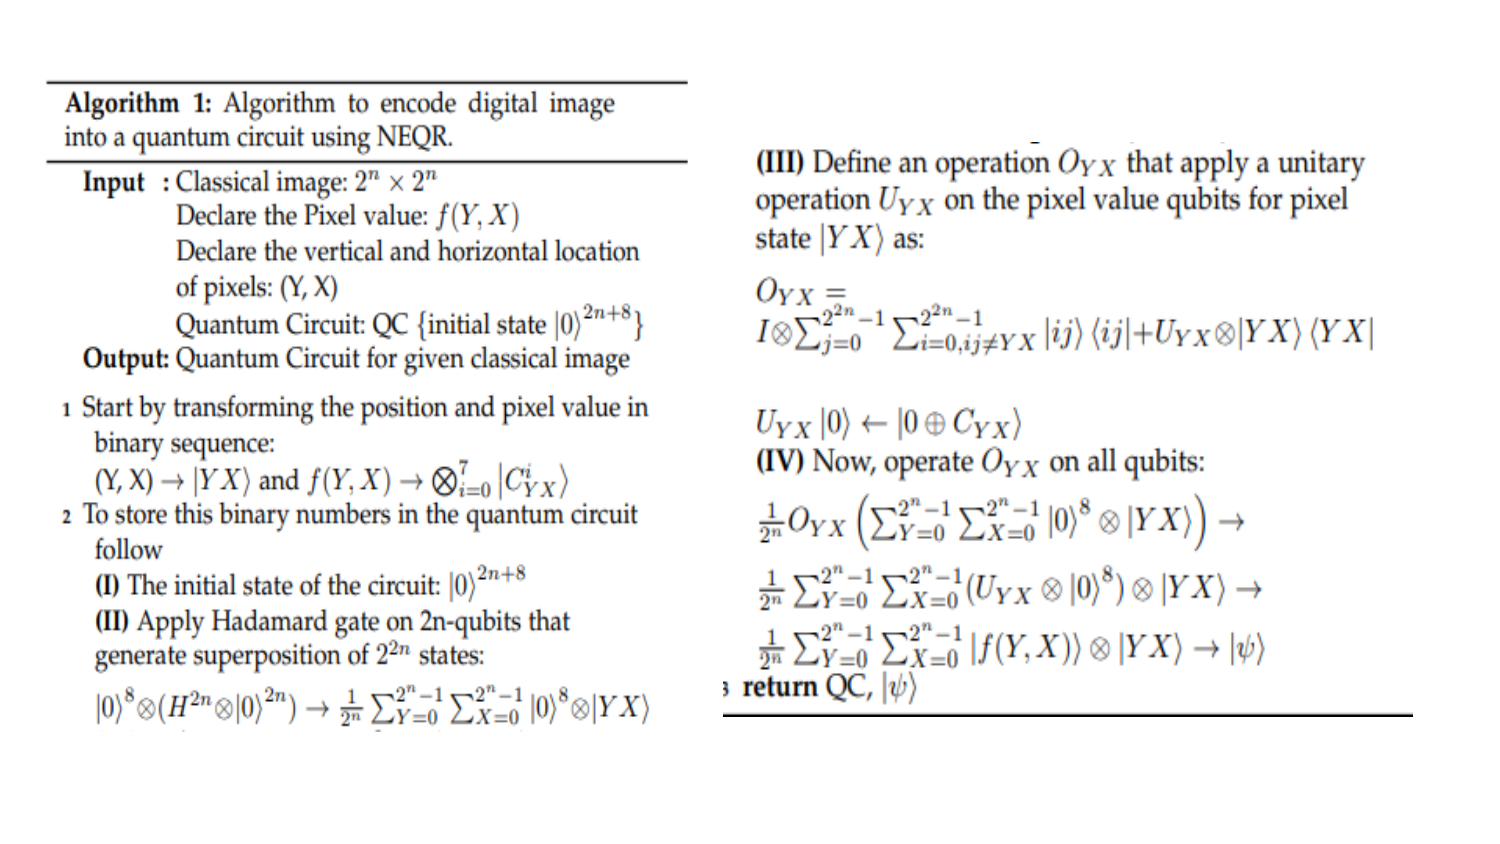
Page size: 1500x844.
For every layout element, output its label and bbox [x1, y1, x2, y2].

picture [34, 73, 1413, 732]
